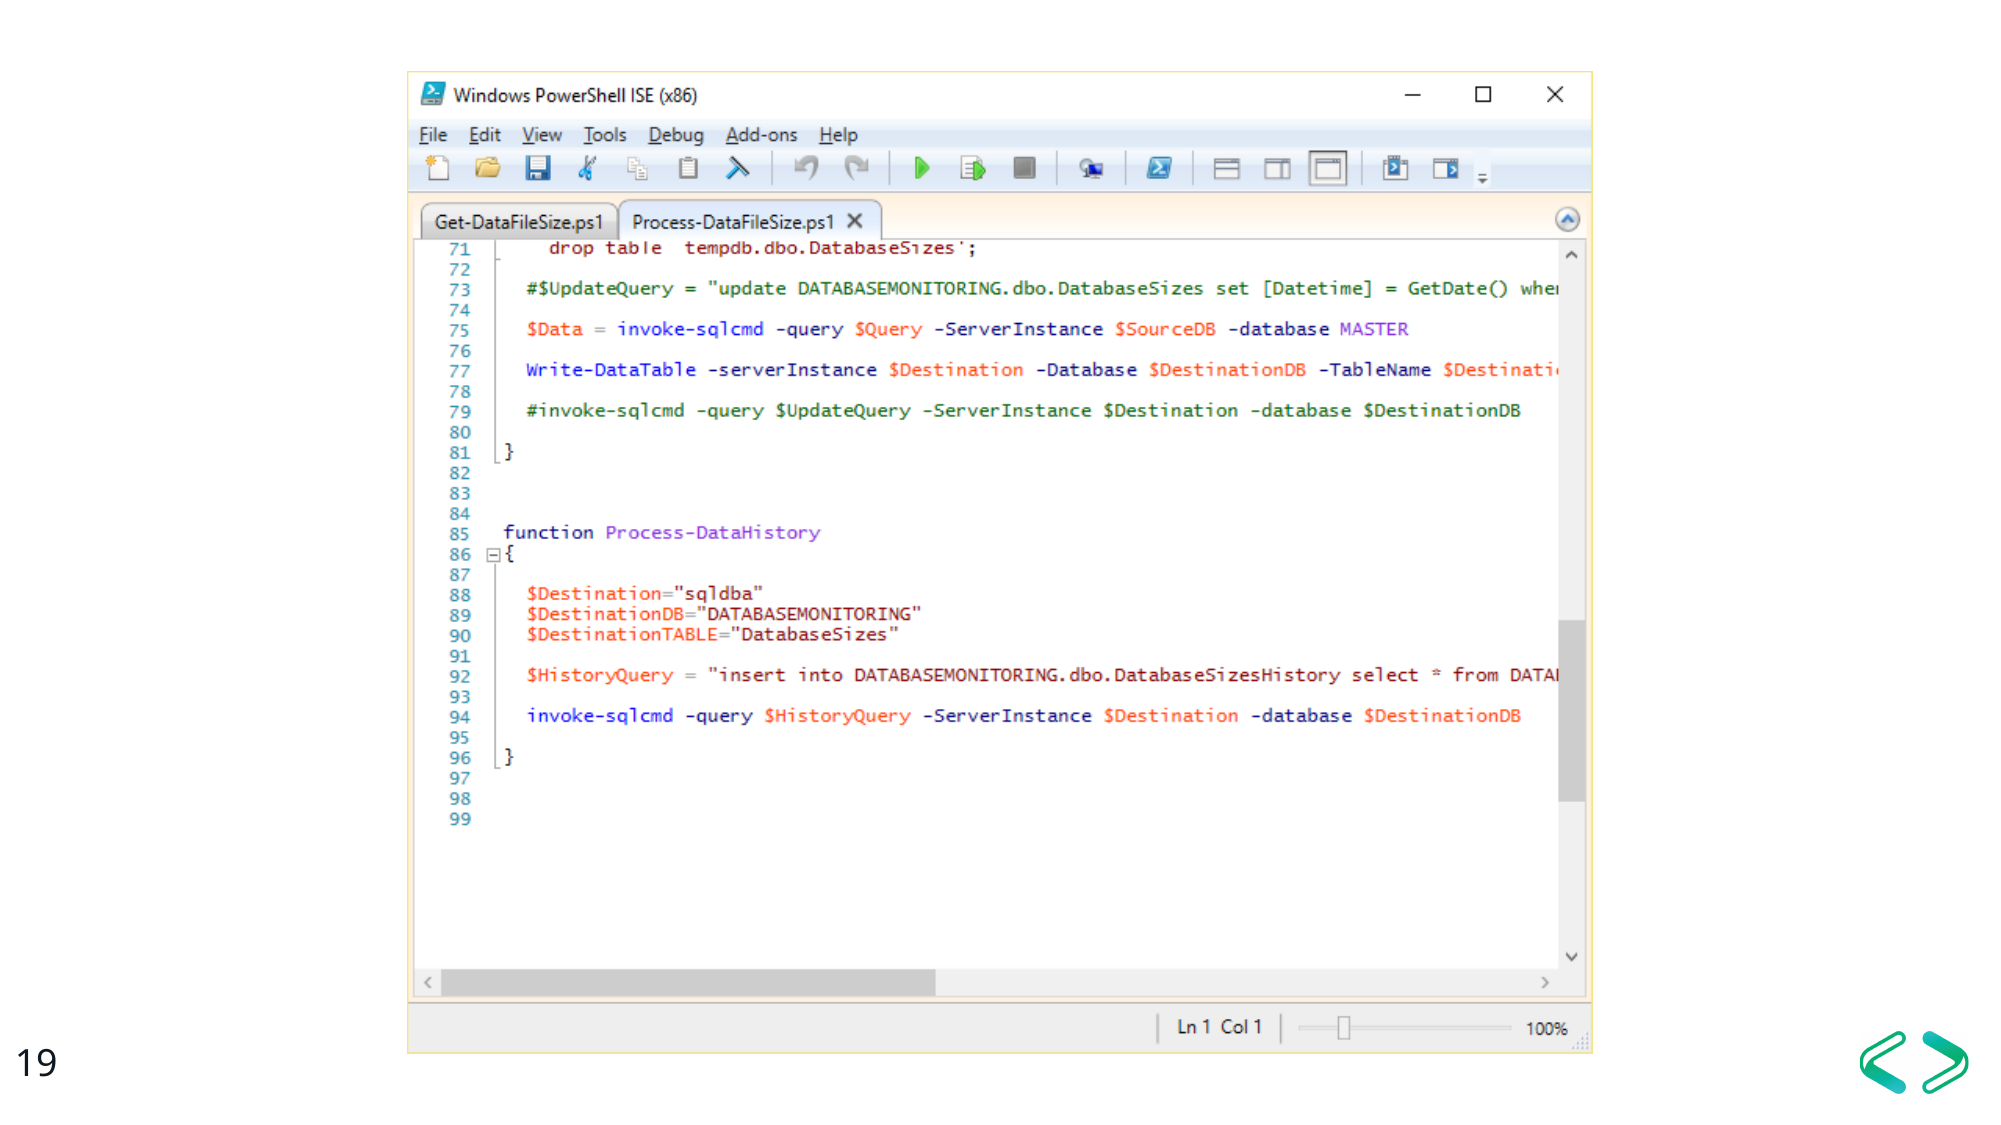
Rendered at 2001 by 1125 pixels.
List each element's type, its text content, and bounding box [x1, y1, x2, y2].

slide_number 19 [0, 1031, 116, 1092]
picture [407, 71, 1593, 1054]
